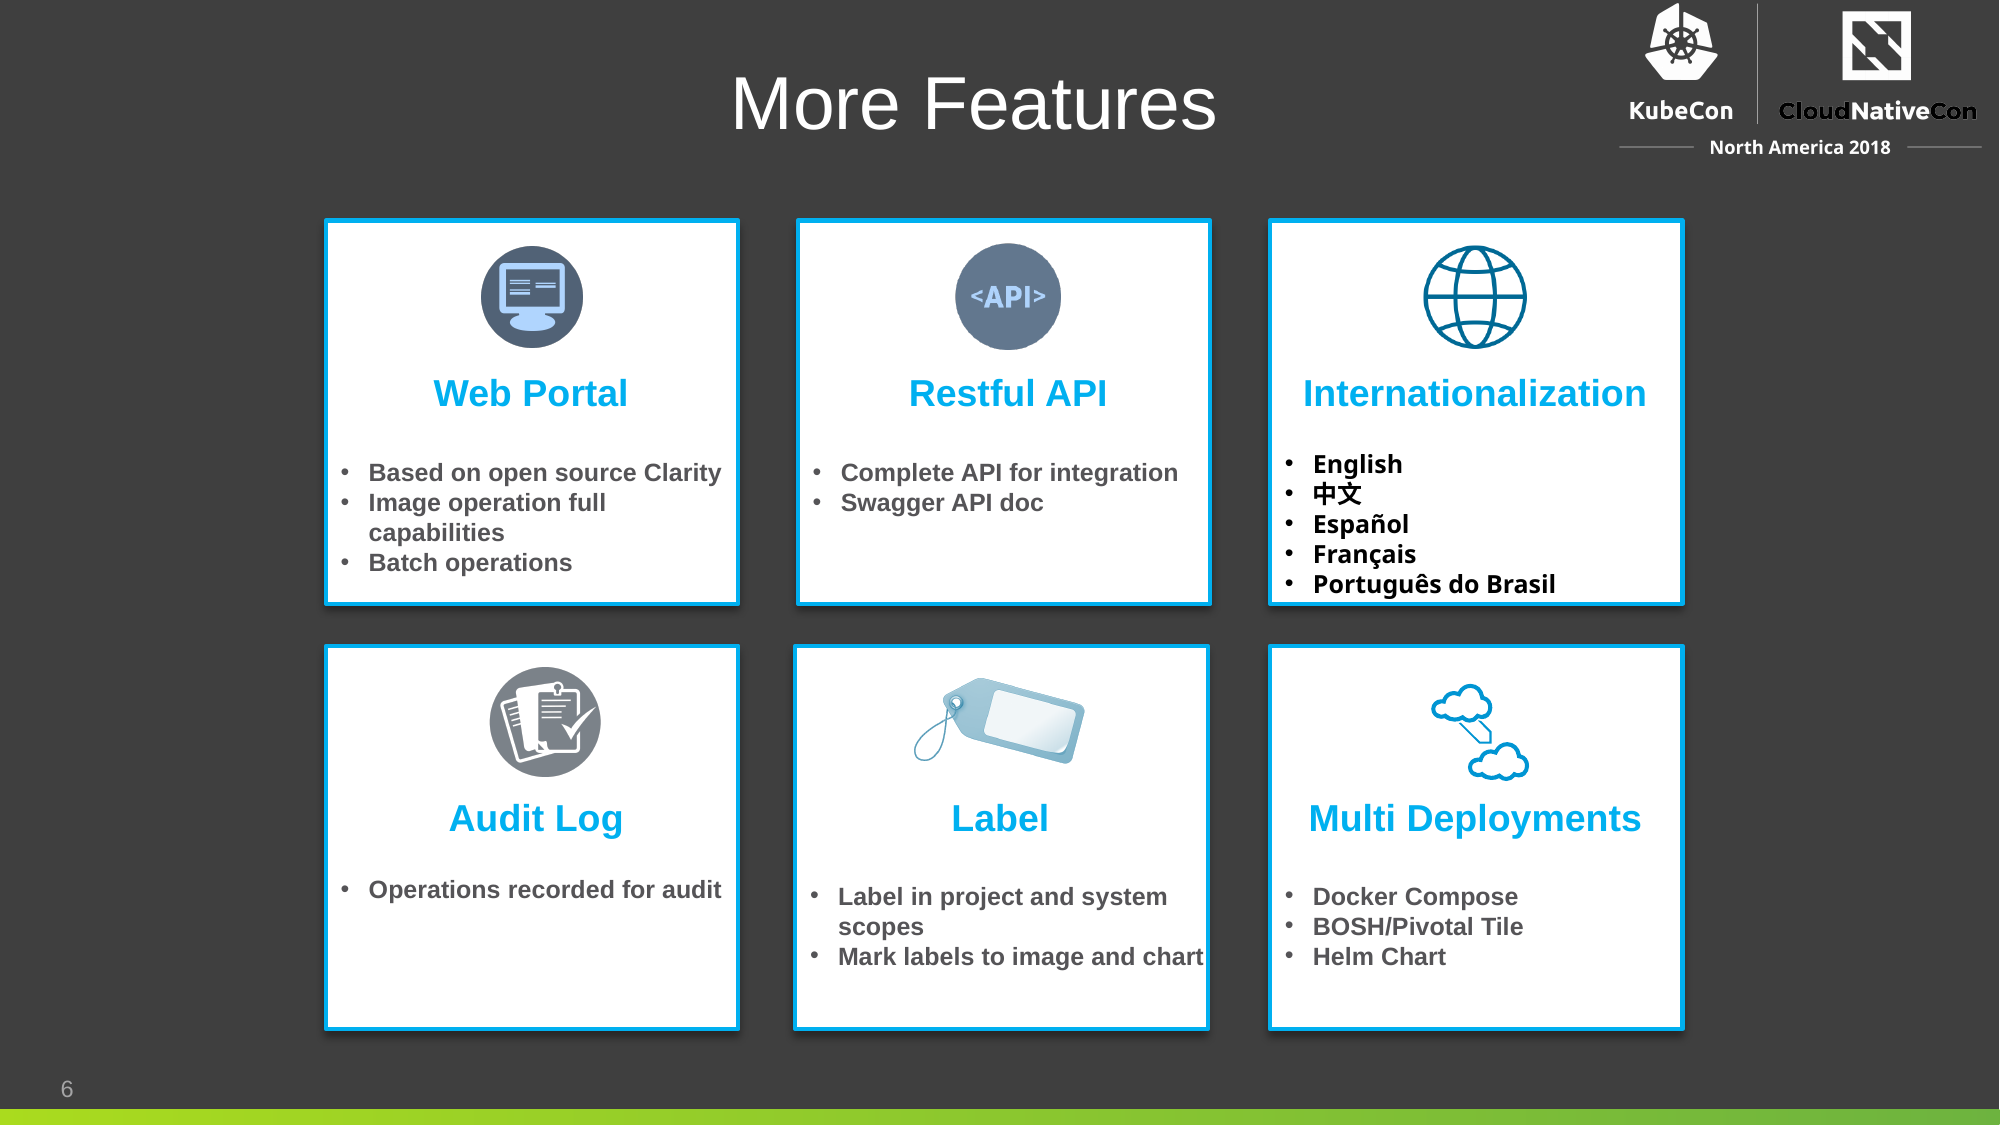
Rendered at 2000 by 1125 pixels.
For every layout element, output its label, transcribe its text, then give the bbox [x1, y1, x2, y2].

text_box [1269, 645, 1683, 1030]
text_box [1269, 220, 1683, 608]
title More Features [43, 34, 1907, 161]
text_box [325, 220, 739, 604]
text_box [797, 220, 1211, 604]
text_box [795, 634, 1239, 1030]
slide_number 6 [40, 1044, 161, 1125]
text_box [325, 645, 739, 1030]
